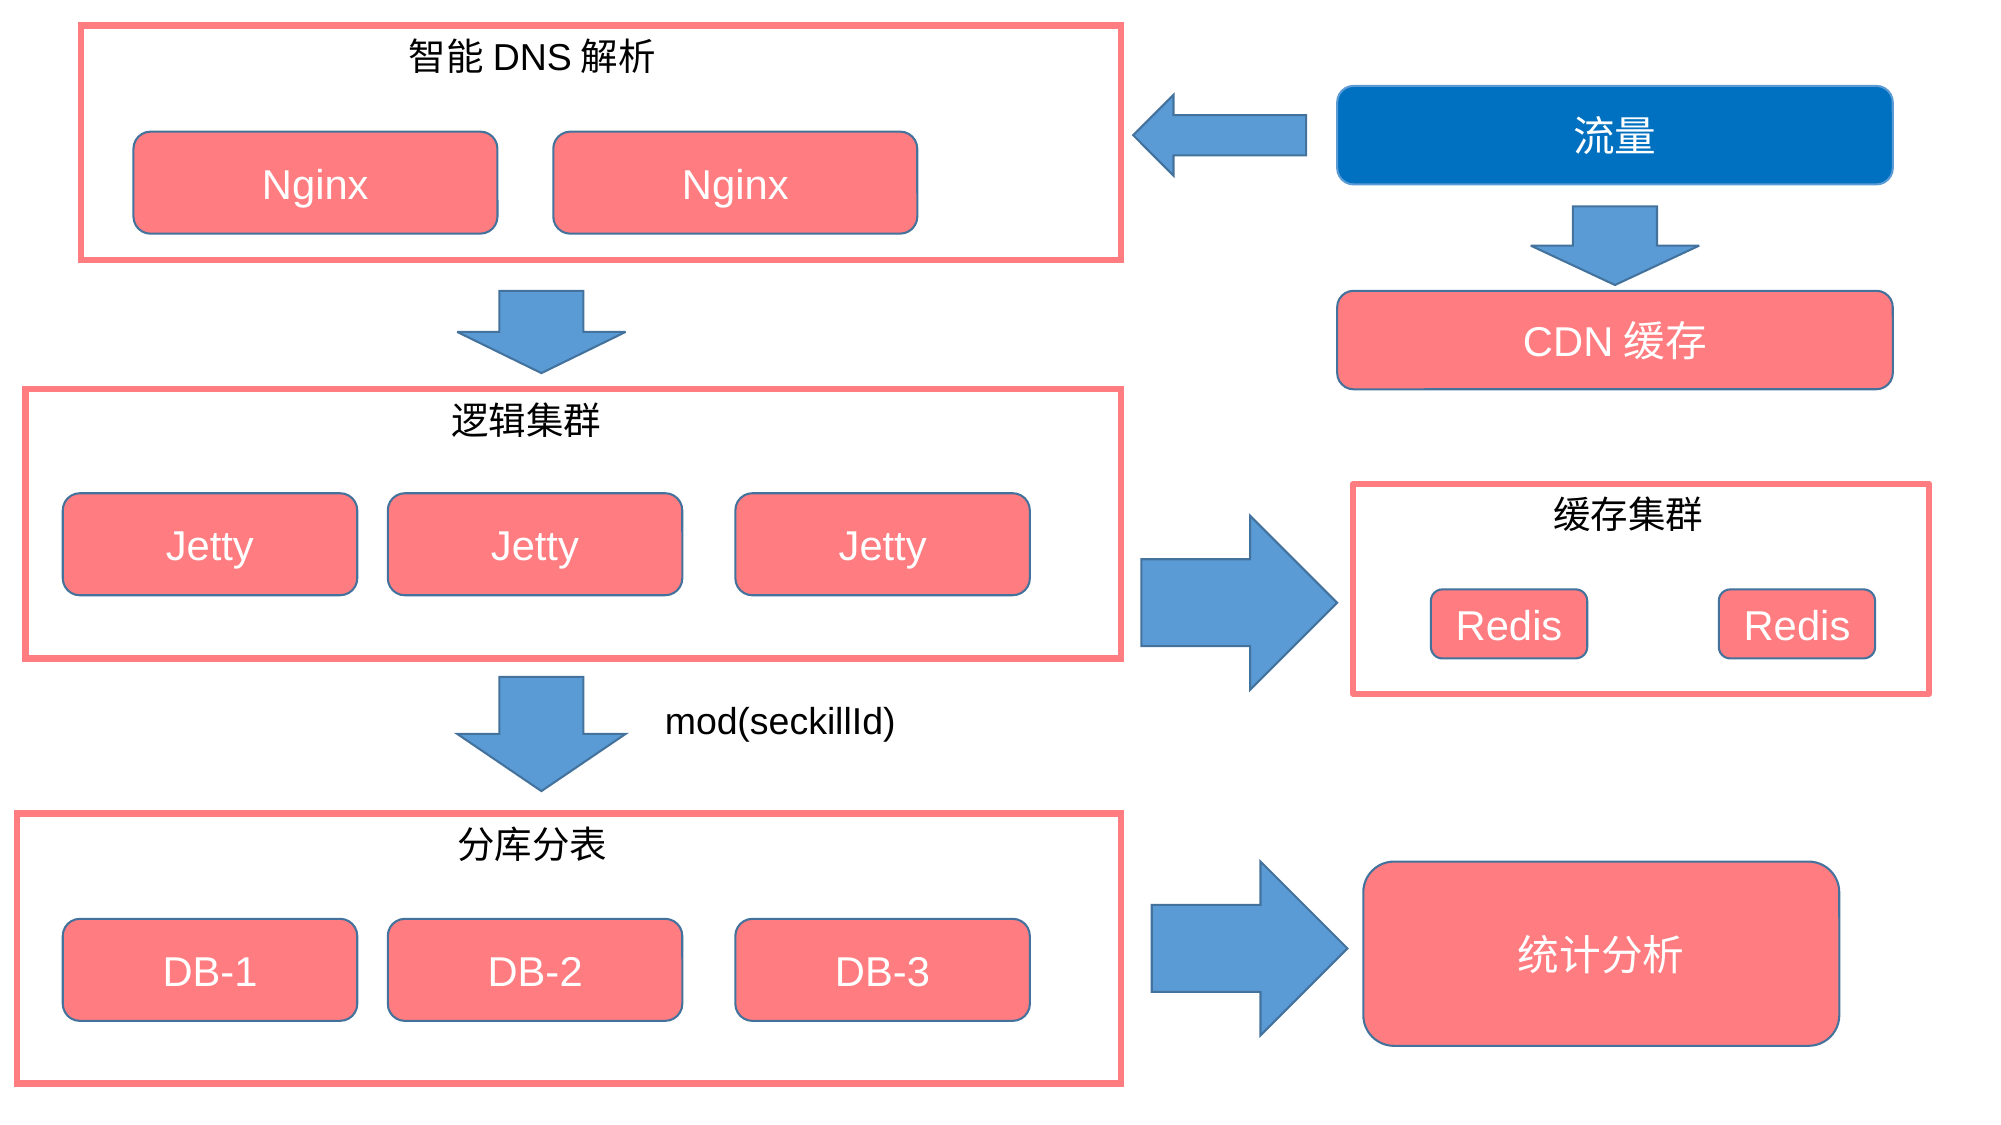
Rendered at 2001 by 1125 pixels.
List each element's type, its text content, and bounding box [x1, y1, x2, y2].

text_box 分库分表 [387, 813, 677, 874]
text_box Redis [1717, 588, 1877, 660]
text_box CDN缓存 [1336, 289, 1894, 391]
text_box [453, 675, 604, 793]
text_box DB-3 [734, 917, 1031, 1022]
text_box 缓存集群 [1483, 483, 1773, 544]
text_box DB-2 [386, 917, 684, 1022]
text_box 统计分析 [1362, 860, 1841, 1047]
text_box mod(seckillId) [590, 689, 970, 750]
text_box [1150, 859, 1349, 1038]
text_box 逻辑集群 [381, 389, 671, 450]
text_box DB-1 [61, 917, 359, 1022]
text_box [456, 289, 627, 375]
text_box 智能DNS解析 [387, 25, 677, 86]
text_box Redis [1429, 588, 1589, 660]
text_box [1131, 92, 1308, 179]
text_box [80, 24, 1122, 261]
text_box [1352, 483, 1930, 695]
text_box [25, 388, 1122, 659]
text_box [1140, 513, 1339, 693]
text_box [16, 812, 1122, 1085]
text_box 流量 [1336, 84, 1894, 186]
text_box [1530, 205, 1700, 287]
